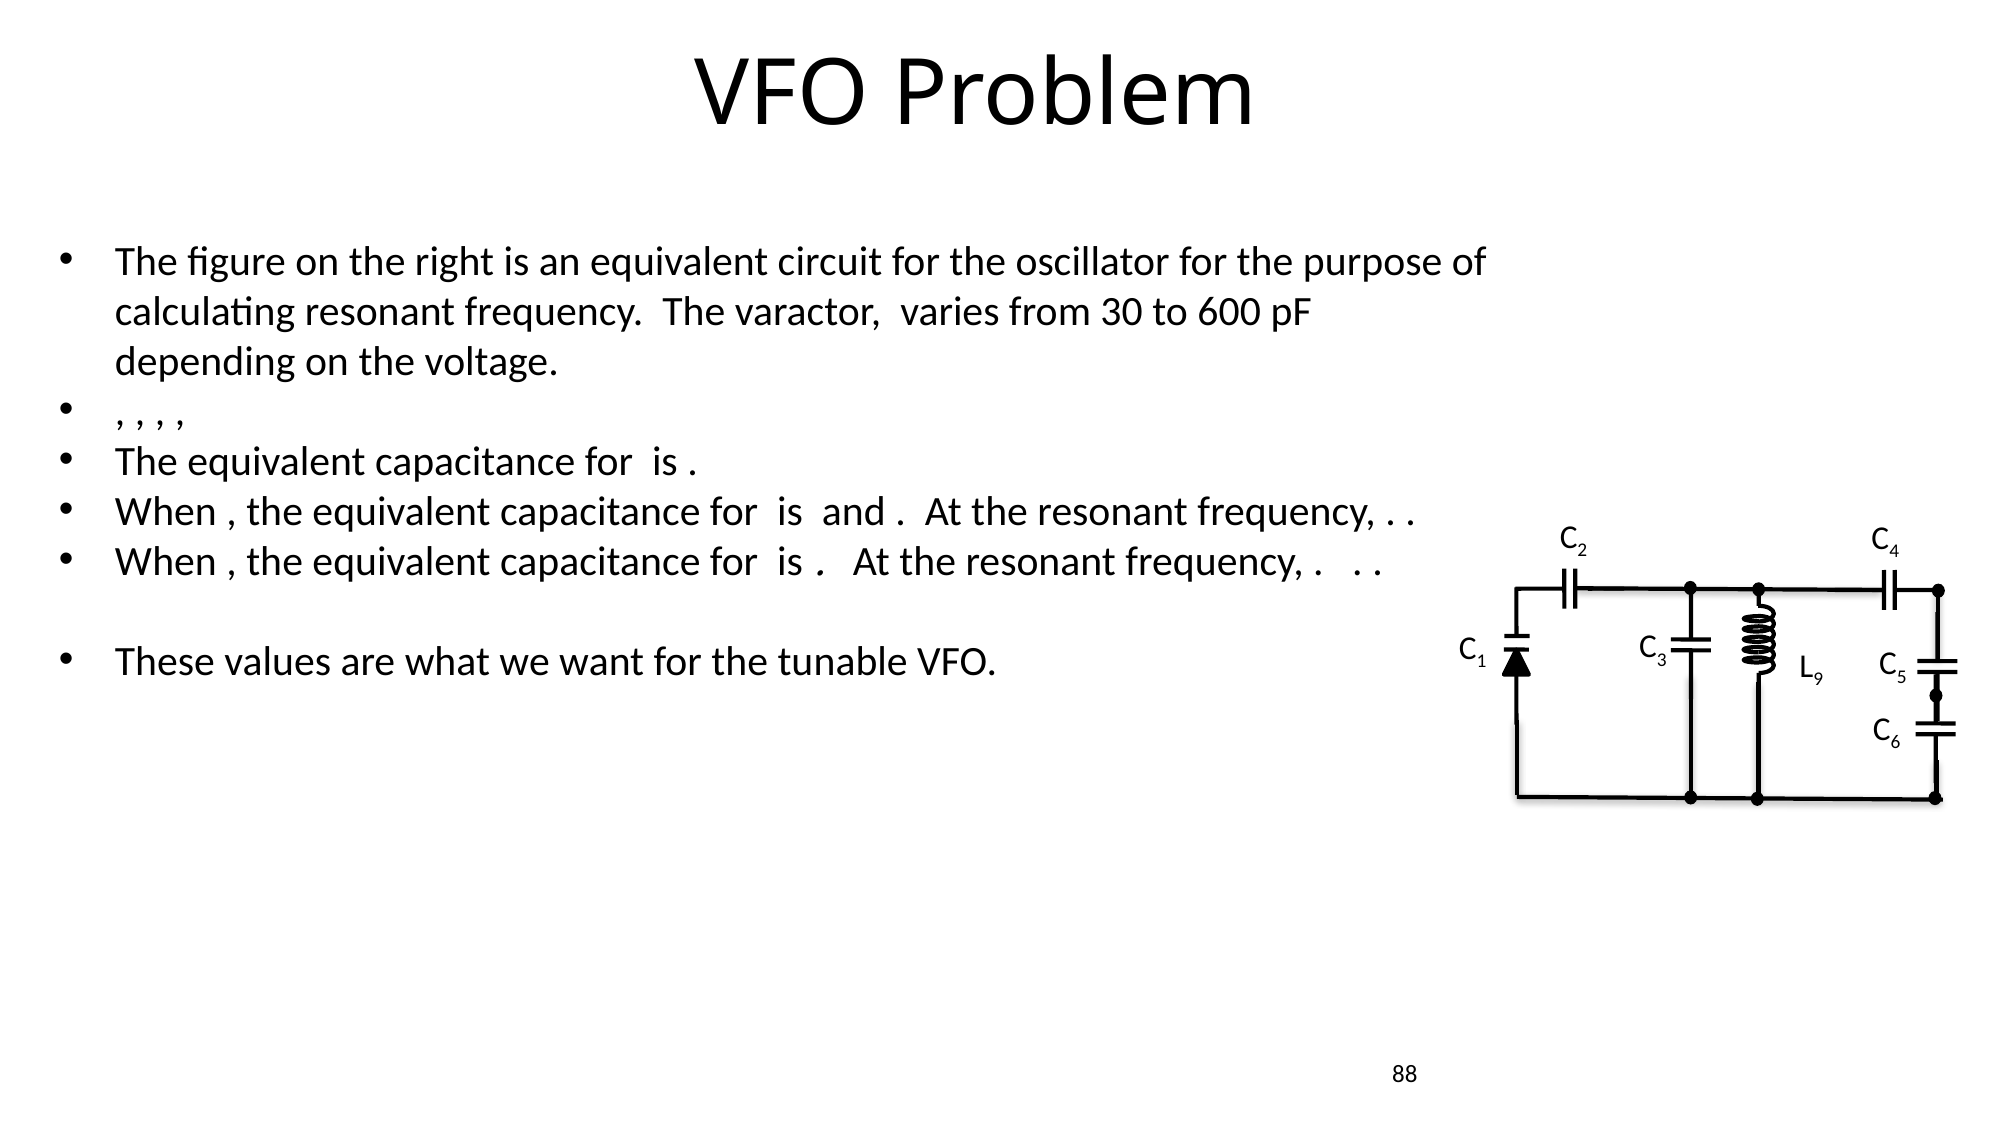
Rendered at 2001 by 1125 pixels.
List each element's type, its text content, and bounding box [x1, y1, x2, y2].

slide_number 88 [1074, 738, 1425, 1125]
text_box VFO Problem [30, 25, 1922, 151]
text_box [1451, 507, 1958, 806]
